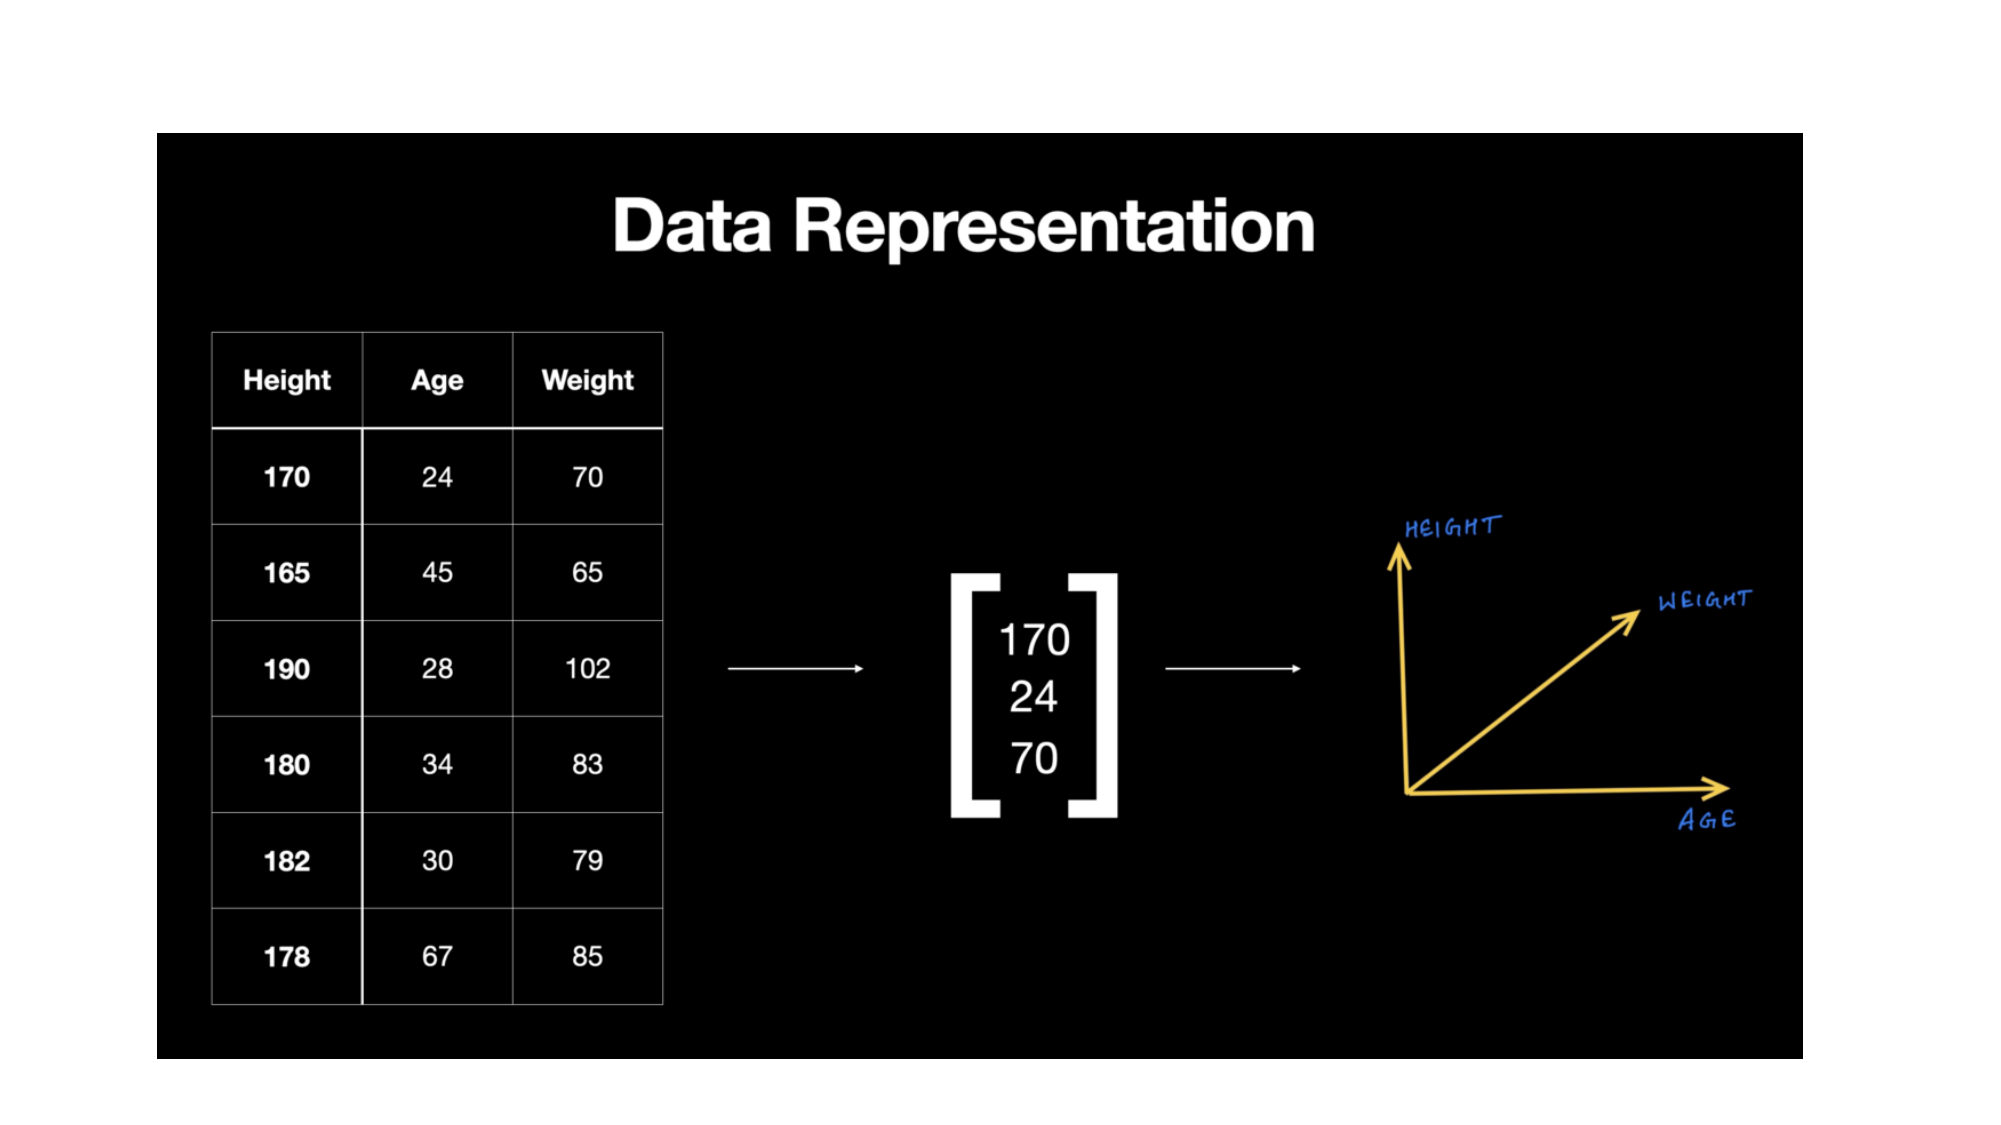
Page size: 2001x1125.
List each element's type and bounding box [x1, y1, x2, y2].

picture [157, 133, 1803, 1059]
